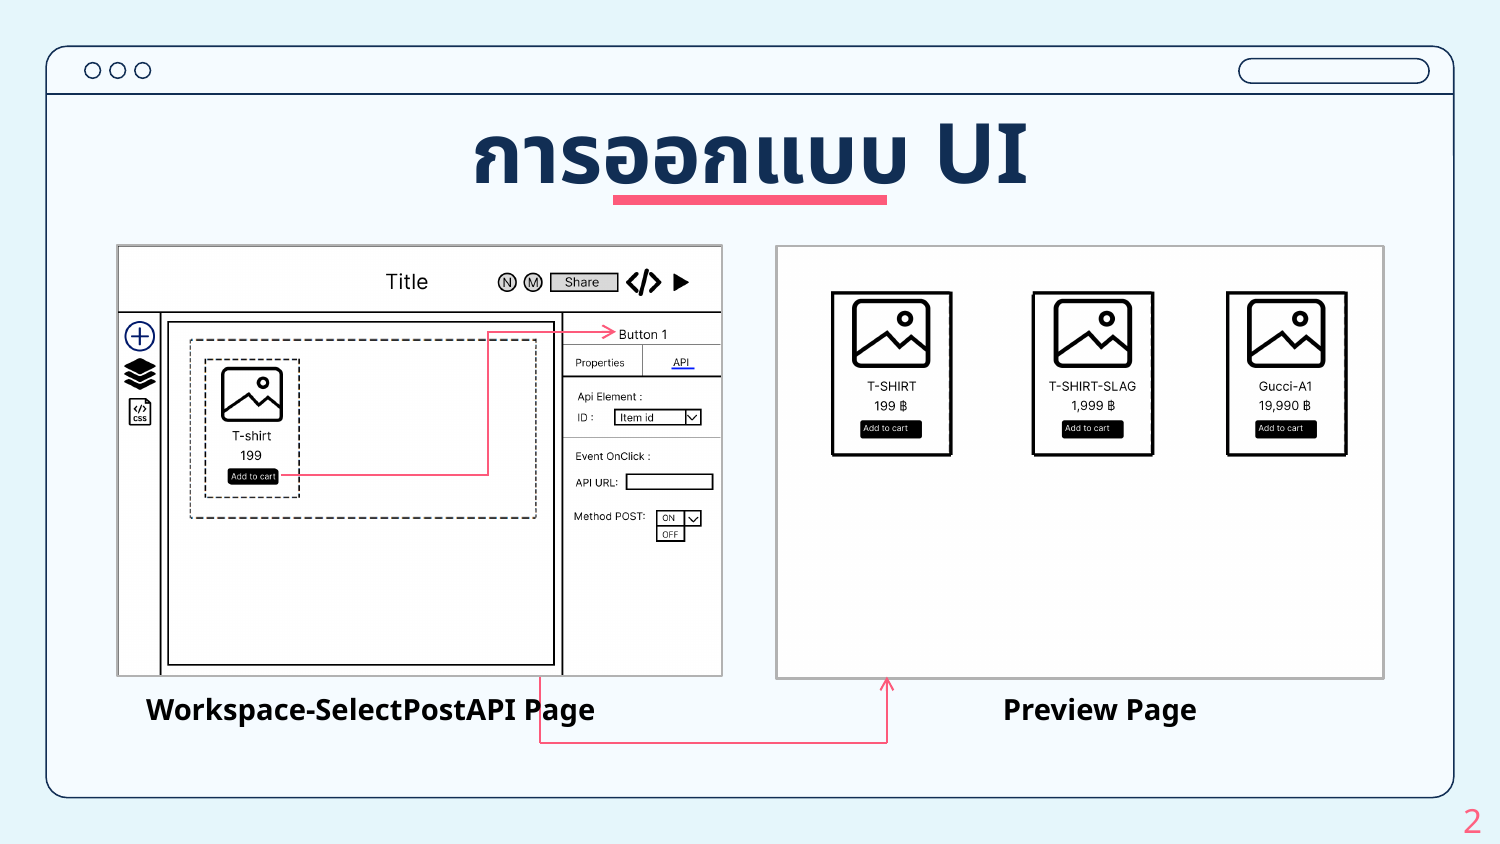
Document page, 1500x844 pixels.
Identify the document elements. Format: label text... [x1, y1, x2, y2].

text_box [280, 331, 617, 477]
picture [117, 246, 722, 676]
text_box Preview Page [988, 686, 1213, 734]
text_box การออกแบบ UI [118, 85, 1382, 180]
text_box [539, 676, 888, 743]
text_box 20 [1448, 793, 1500, 844]
picture [778, 247, 1383, 677]
text_box Workspace-SelectPostAPI Page [131, 684, 534, 734]
